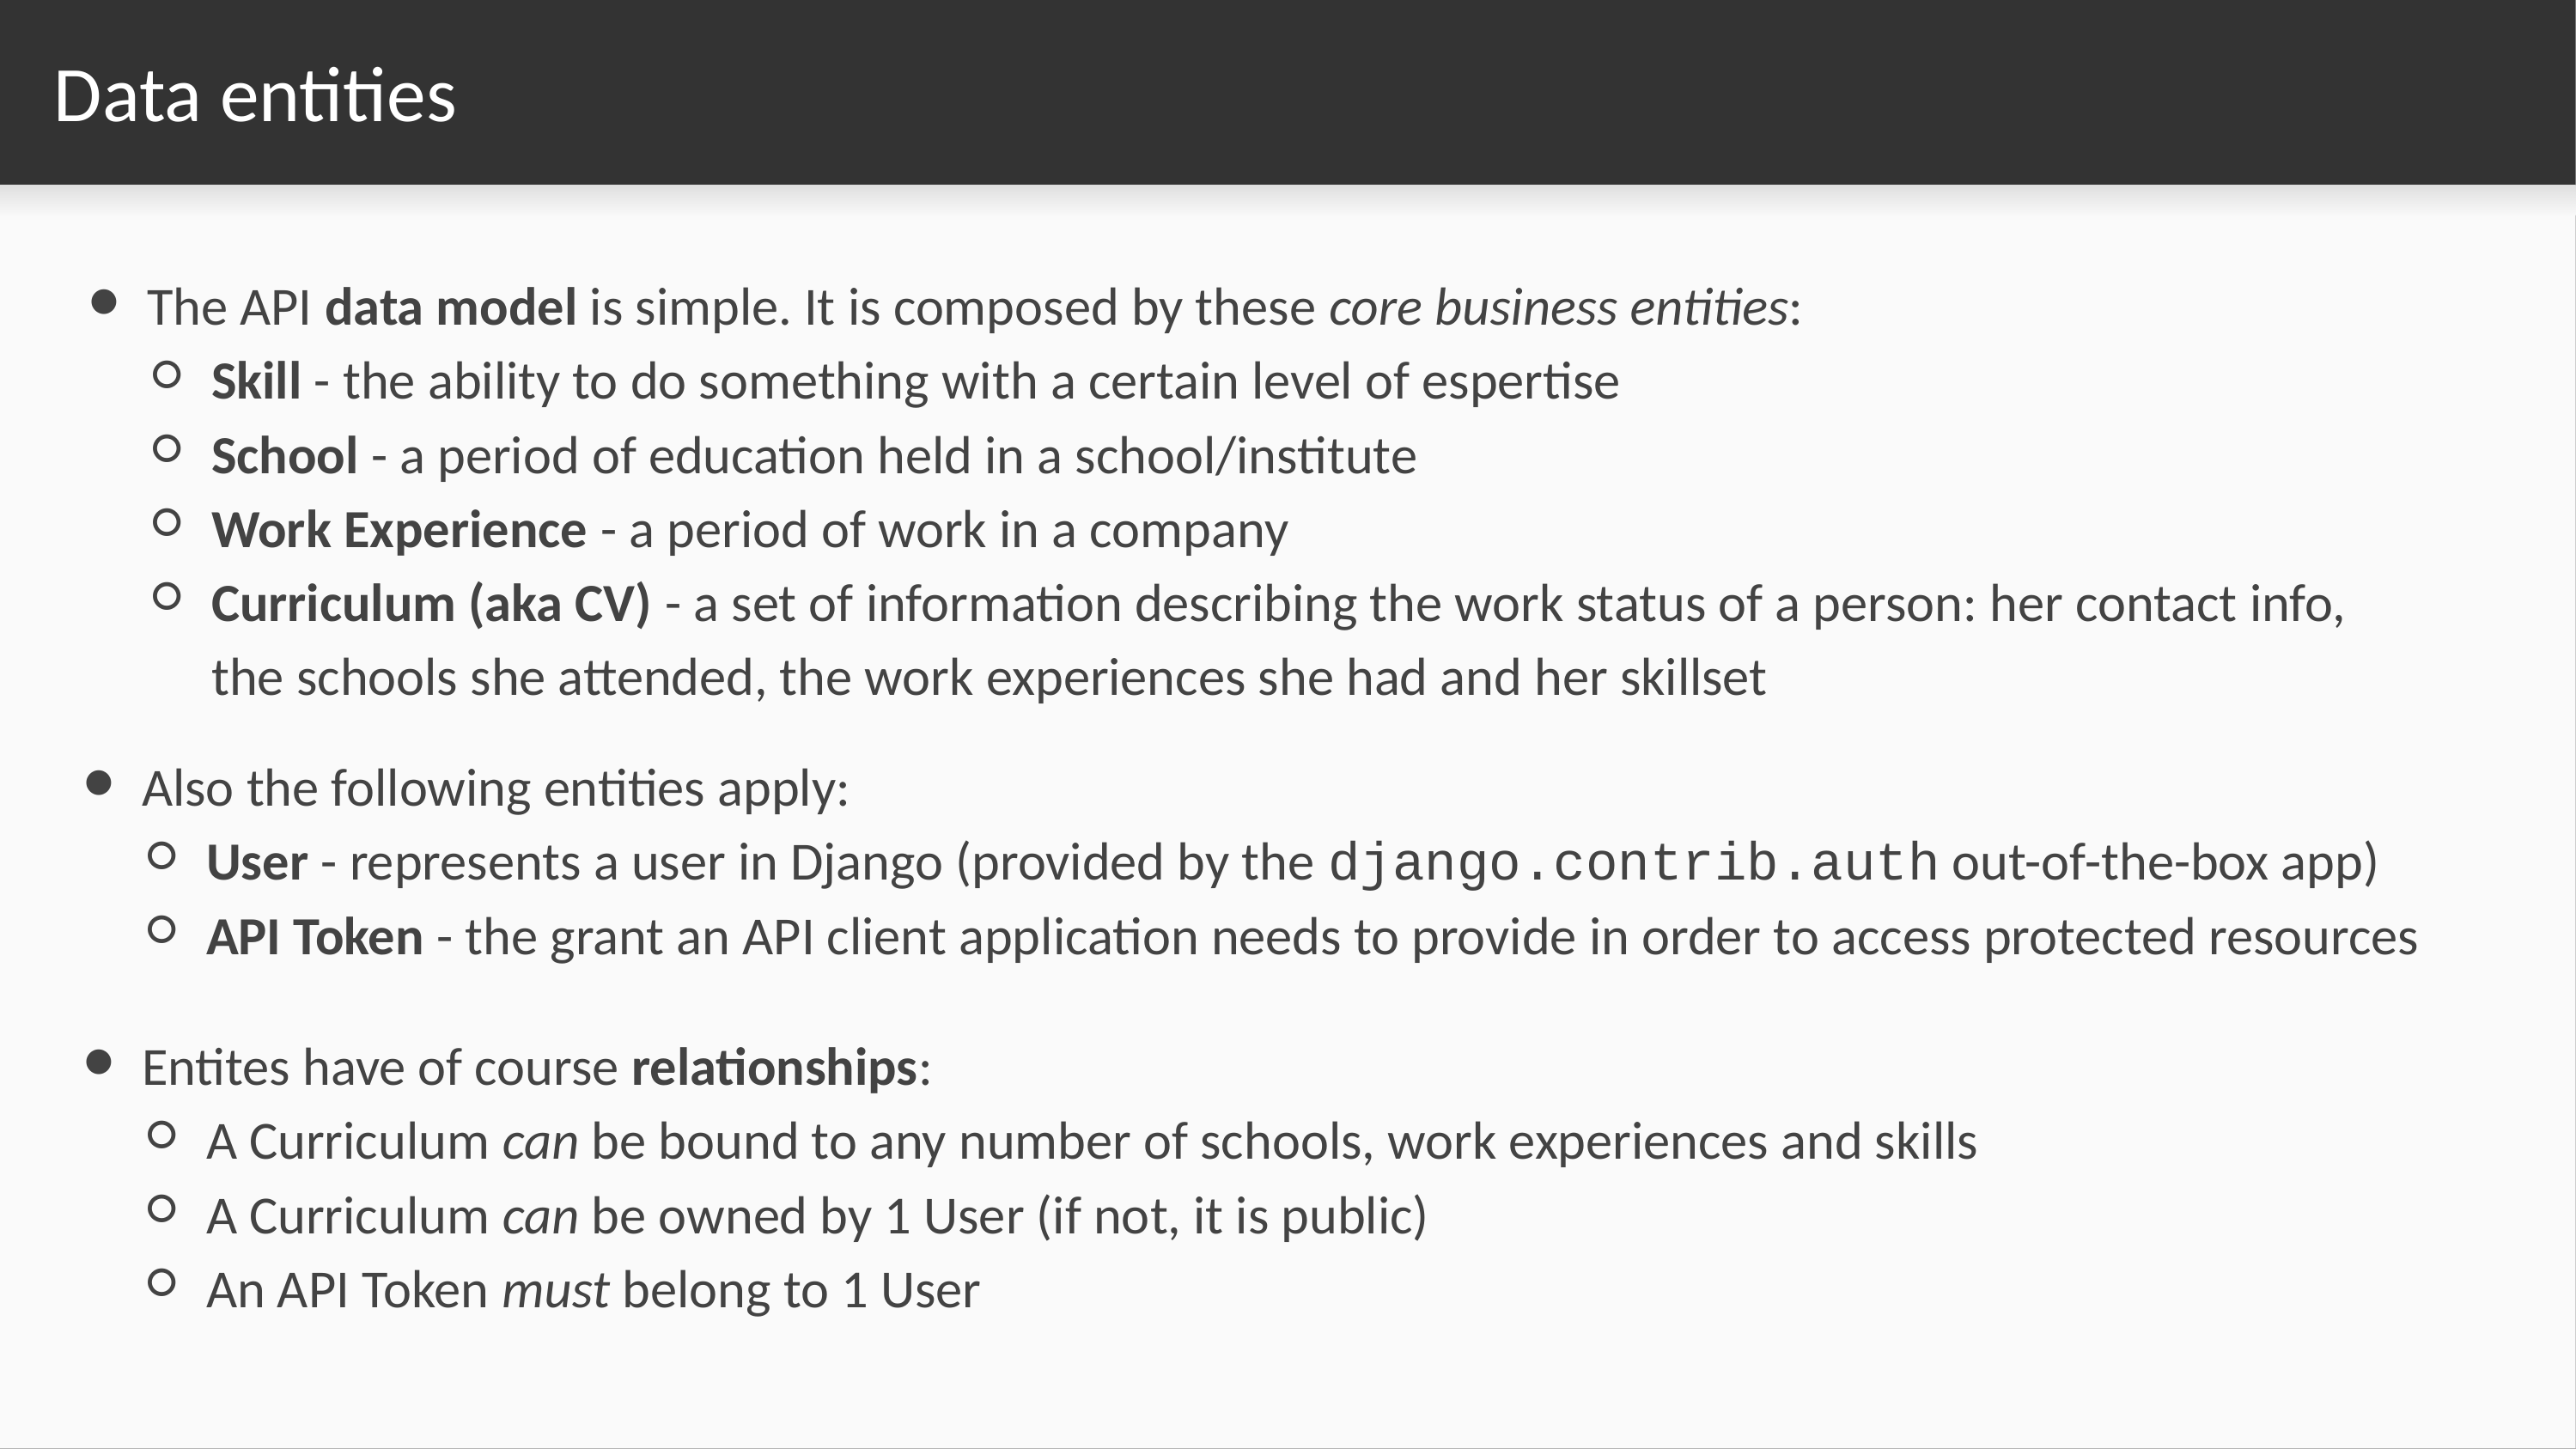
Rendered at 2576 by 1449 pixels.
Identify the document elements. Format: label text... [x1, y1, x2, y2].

text_box The API data model is simple. It is composed by these core business entities: Skill - the ability to do something with a certain level of espertise School - a period of education held in a school/institute Work Experience - a period of work in a company Curriculum (aka CV) - a set of information describing the work status of a person: her contact info, the schools she attended, the work experiences she had and her skillset [70, 249, 2394, 729]
title Data entities [27, 4, 2514, 175]
text_box Entites have of course relationships: A Curriculum can be bound to any number of schools, work experiences and skills A Curriculum can be owned by 1 User (if not, it is public) An API Token must belong to 1 User [64, 1008, 2462, 1401]
text_box Also the following entities apply: User - represents a user in Django (provided by the django.contrib.auth out-of-the-box app) API Token - the grant an API client application needs to provide in order to access protected resources [64, 729, 2462, 996]
